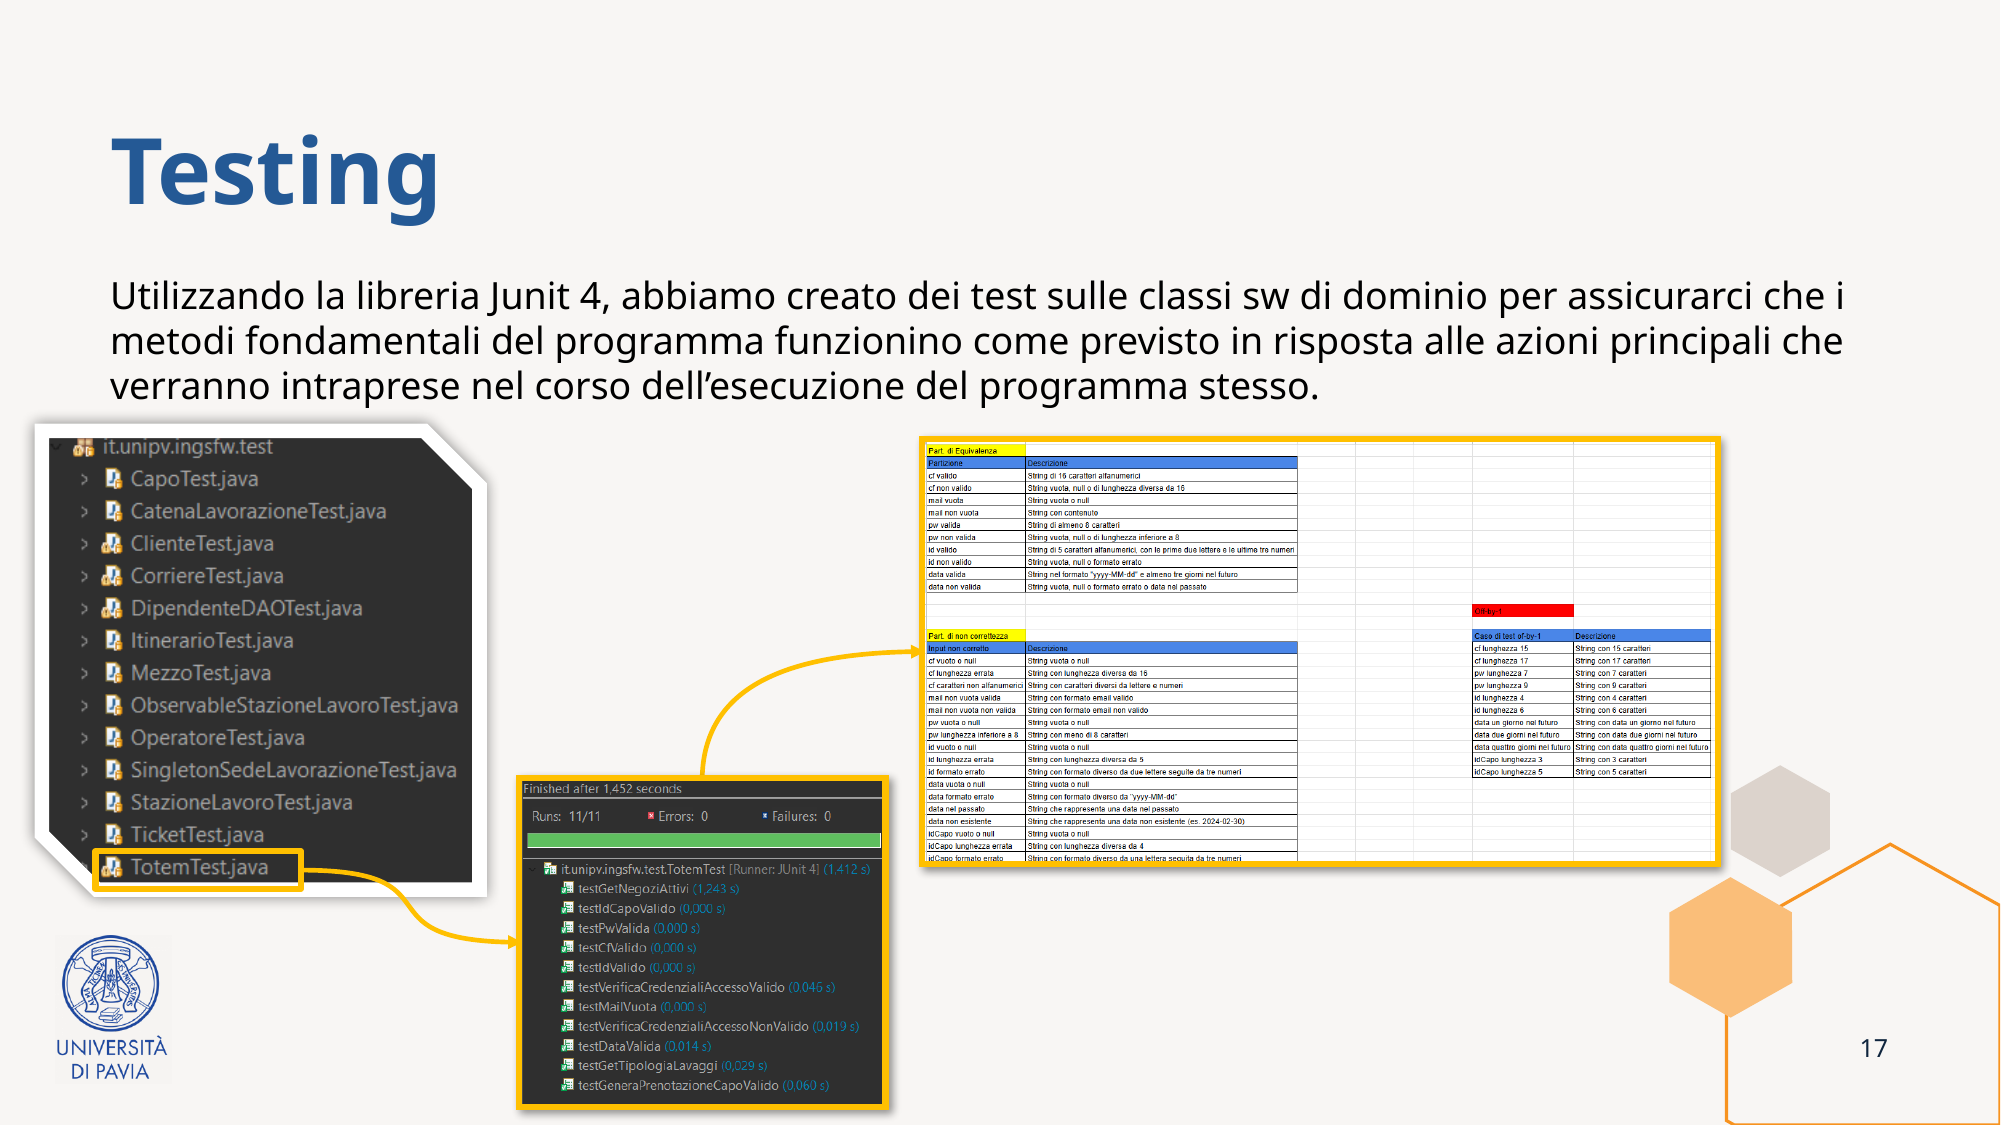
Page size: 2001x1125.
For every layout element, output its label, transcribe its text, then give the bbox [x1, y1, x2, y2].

slide_number 17 [1836, 1020, 1912, 1080]
picture [522, 780, 883, 1104]
picture [41, 430, 480, 890]
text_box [748, 604, 879, 780]
picture [924, 441, 1715, 862]
title Testing [95, 118, 1882, 242]
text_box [300, 870, 523, 943]
text_box Utilizzando la libreria Junit 4, abbiamo creato dei test sulle classi sw di dominio per assicurarci che i metodi fondamentali del programma funzionino come previsto in risposta alle azioni principali che verranno intraprese nel corso dell’esecuzione del programma stesso. [95, 265, 1938, 415]
picture [55, 935, 172, 1084]
